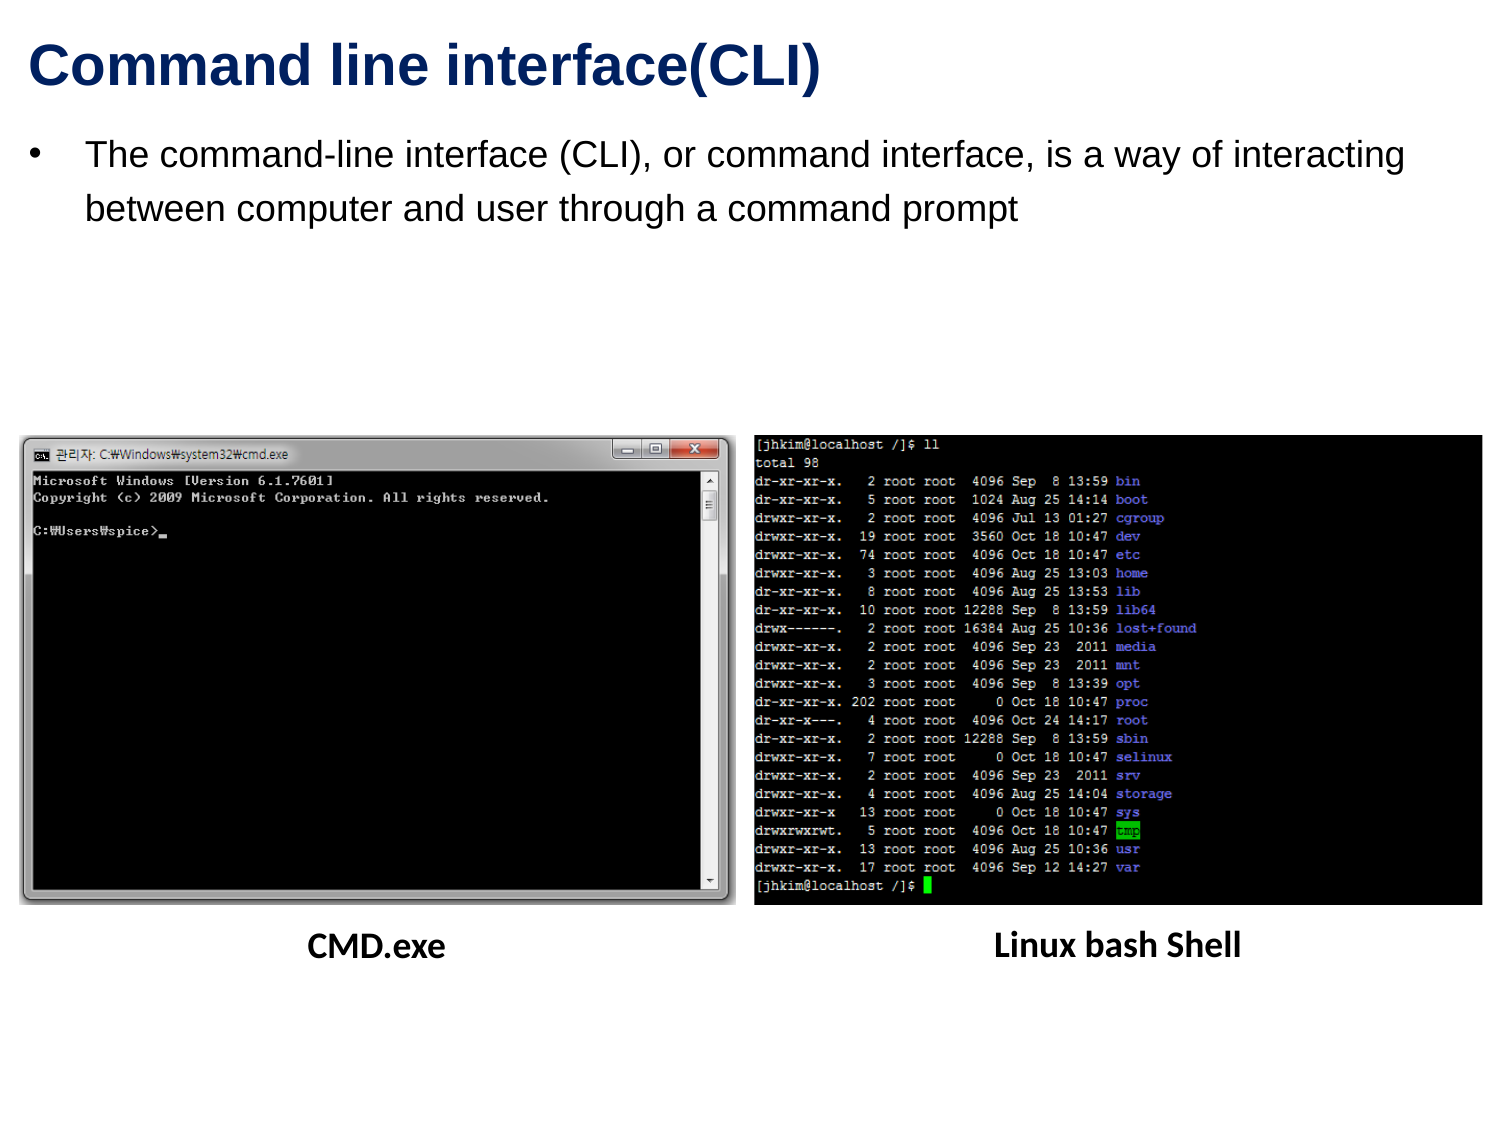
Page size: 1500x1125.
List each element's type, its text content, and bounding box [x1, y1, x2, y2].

text_box The command-line interface (CLI), or command interface, is a way of interacting between computer and user through a command prompt [13, 113, 1483, 236]
text_box CMD.exe [292, 913, 462, 974]
picture [754, 435, 1483, 905]
text_box Linux bash Shell [979, 912, 1258, 973]
text_box Command line interface(CLI) [13, 20, 1203, 105]
picture [18, 435, 736, 905]
